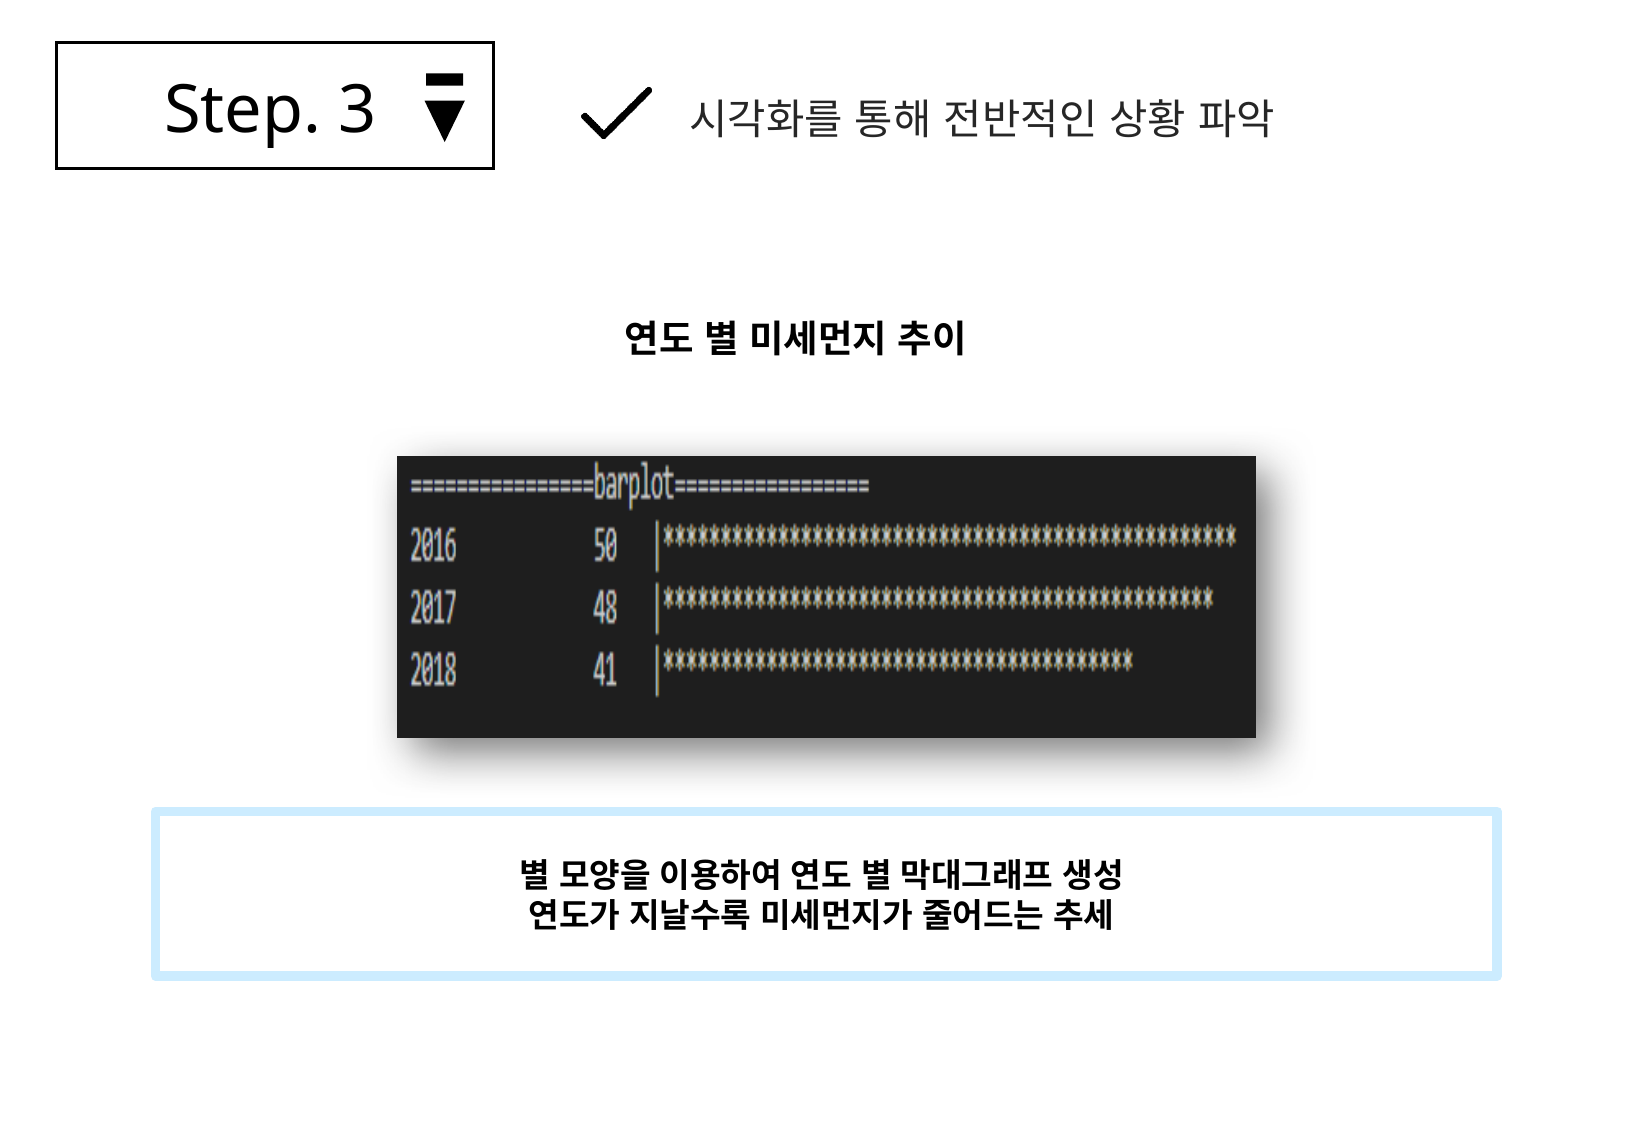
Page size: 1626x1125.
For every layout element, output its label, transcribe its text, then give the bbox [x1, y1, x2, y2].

picture [580, 77, 652, 148]
text_box 연도 별 미세먼지 추이 [610, 307, 1043, 368]
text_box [99, 811, 1554, 978]
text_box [56, 42, 494, 169]
text_box 시각화를 통해 전반적인 상황 파악 [674, 85, 1625, 201]
picture [397, 456, 1256, 738]
